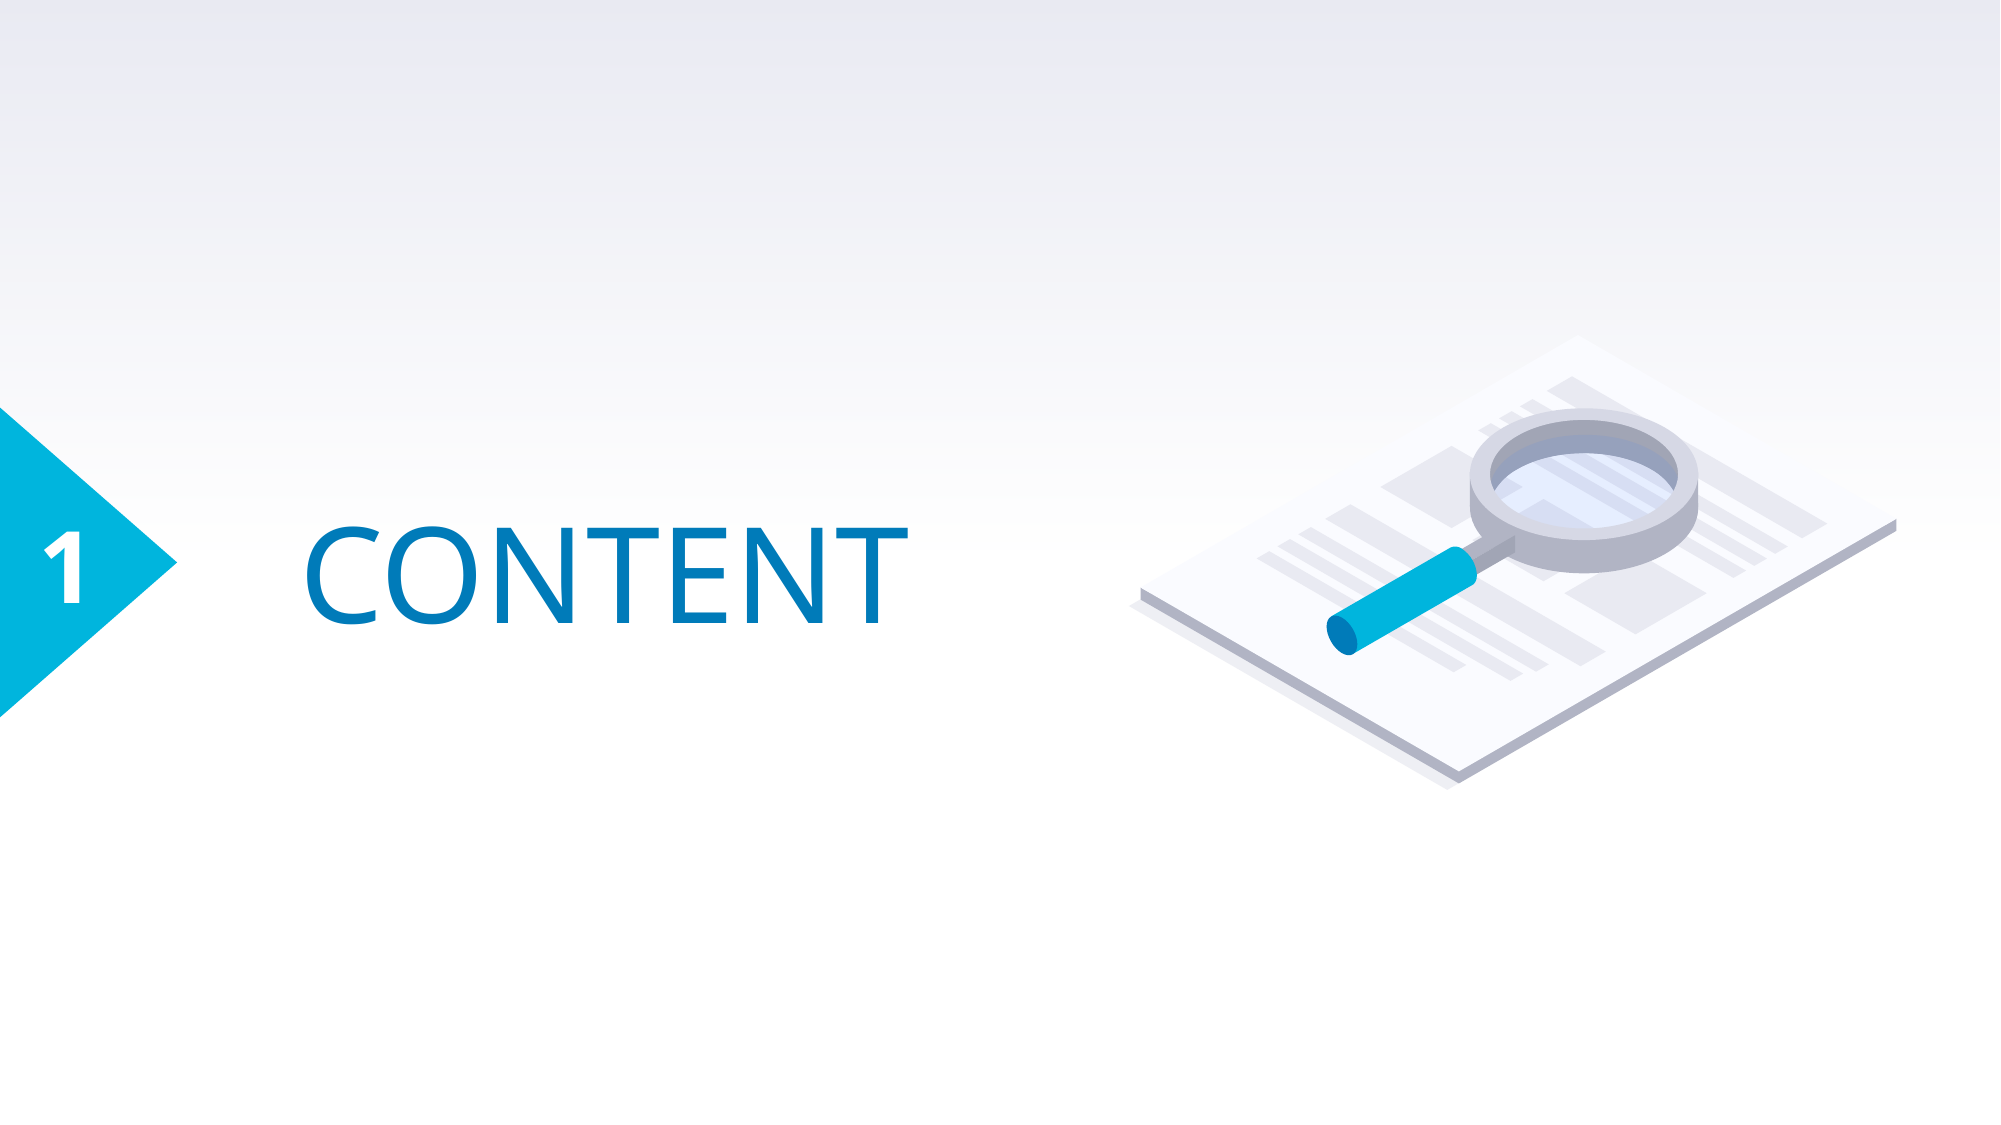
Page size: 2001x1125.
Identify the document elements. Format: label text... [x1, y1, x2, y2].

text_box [1128, 334, 1897, 791]
title CONTENT [299, 476, 1123, 649]
text_box 1 [0, 408, 134, 719]
